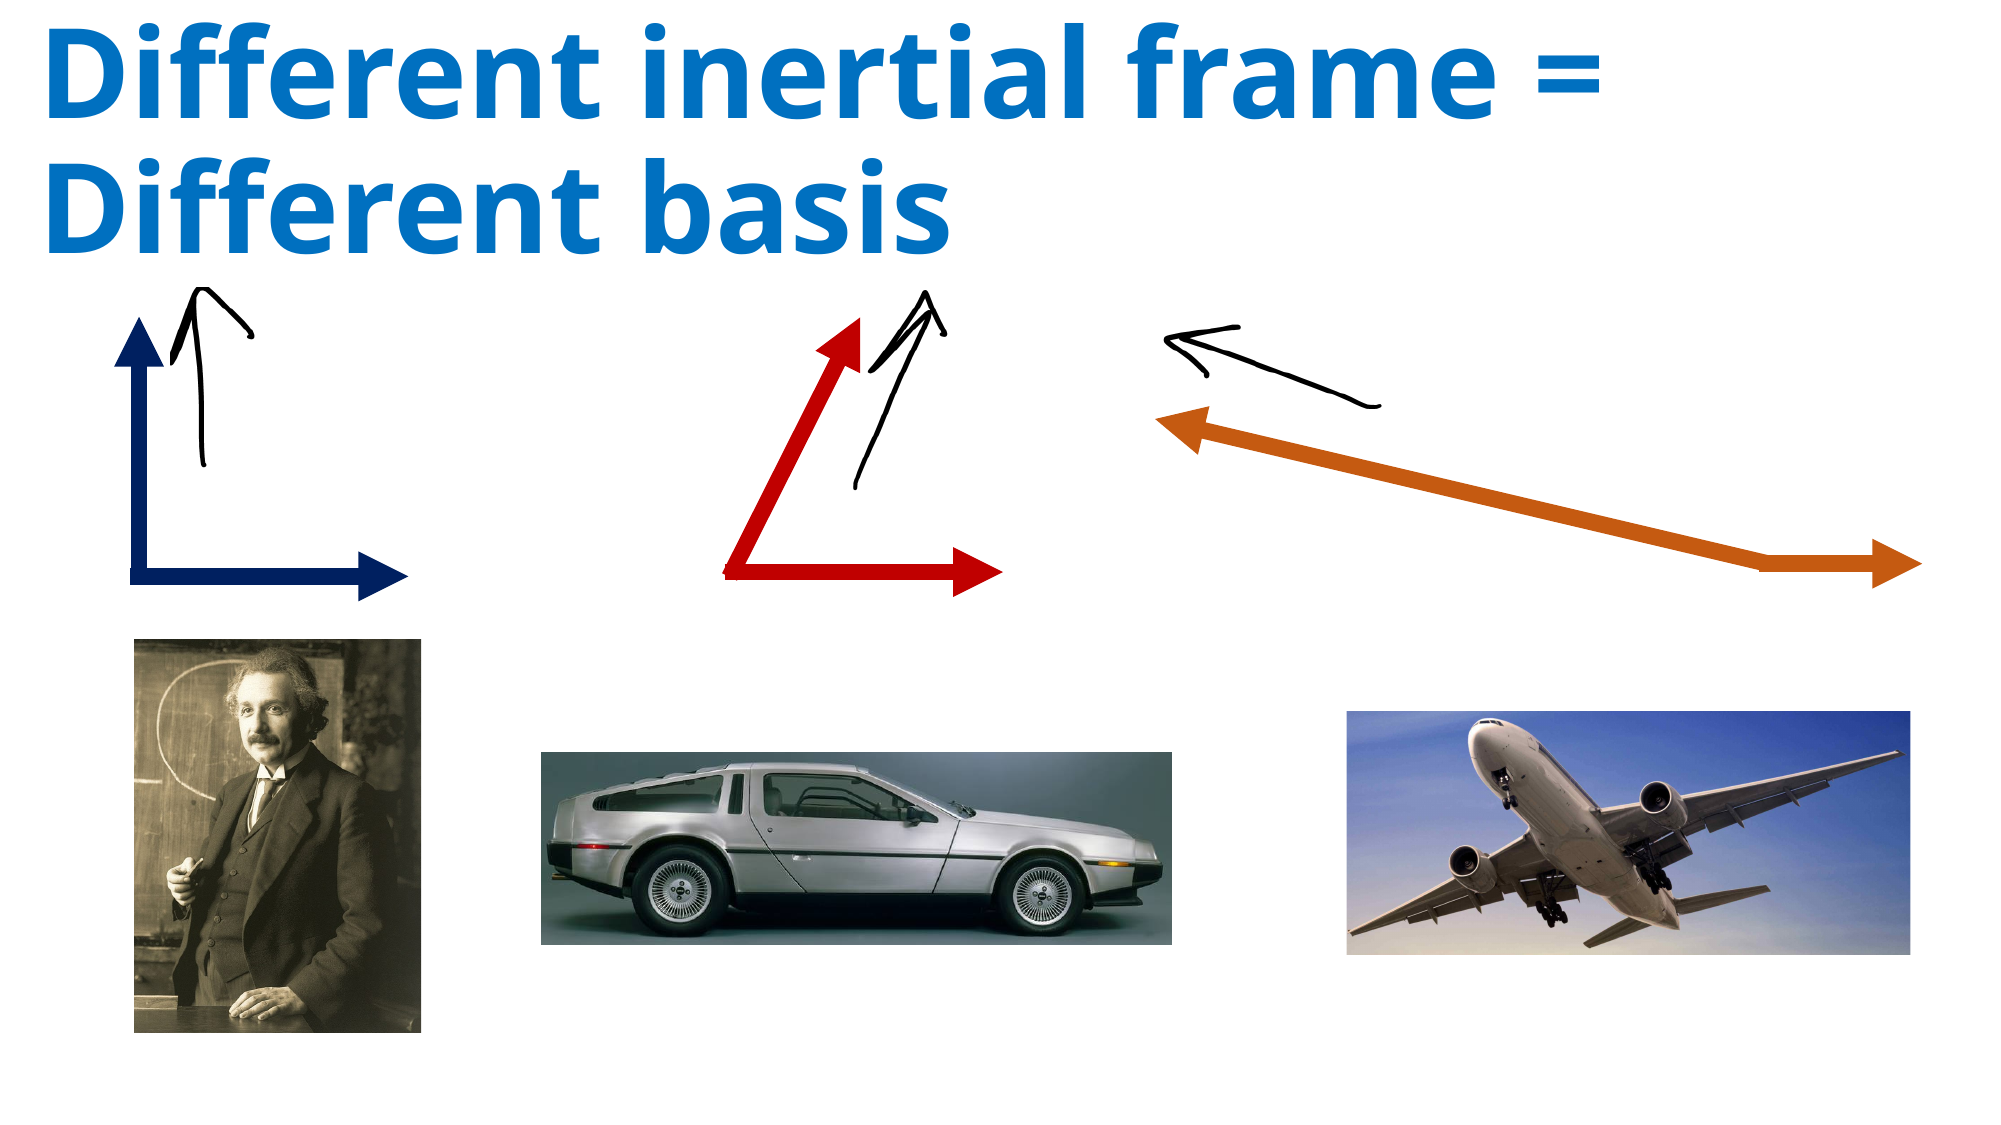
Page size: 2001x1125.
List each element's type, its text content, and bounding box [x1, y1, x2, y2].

text_box Different inertial frame = Different basis [23, 0, 2000, 292]
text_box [1155, 418, 1923, 955]
picture [170, 287, 1391, 500]
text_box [540, 317, 1172, 945]
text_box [129, 316, 422, 1033]
